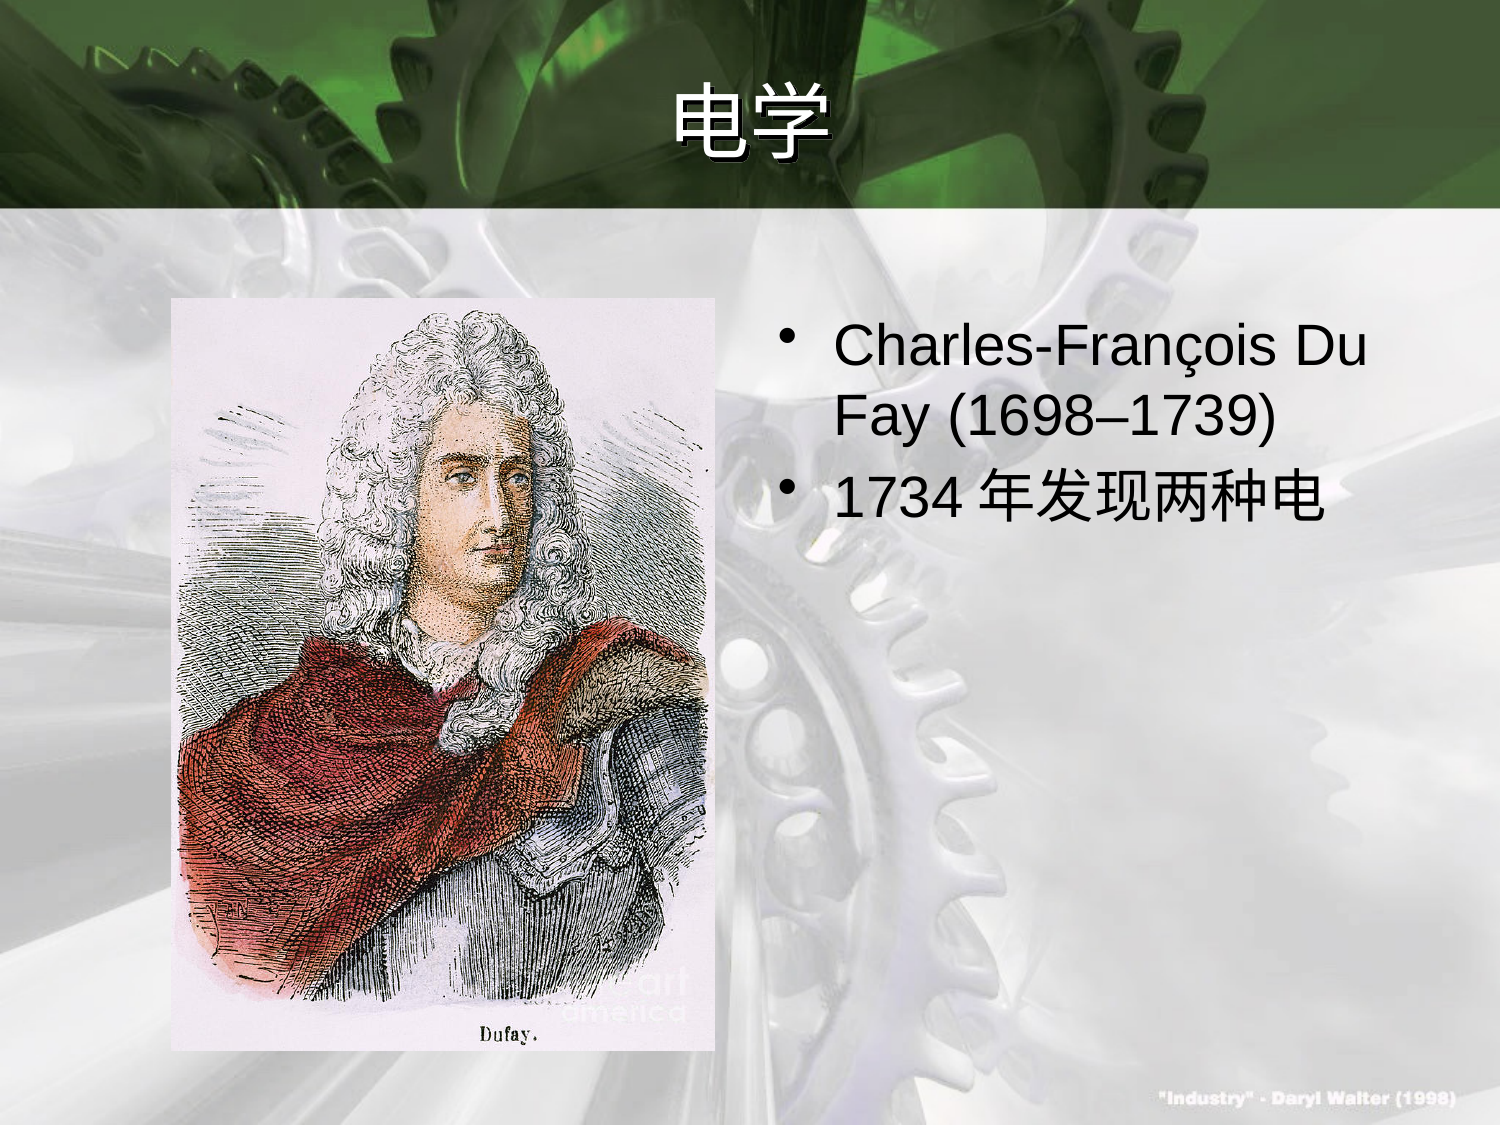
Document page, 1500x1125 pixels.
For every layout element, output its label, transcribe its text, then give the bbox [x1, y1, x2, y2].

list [170, 298, 715, 1052]
picture [0, 0, 1500, 1125]
list Charles-François Du Fay (1698–1739) 1734年发现两种电 [762, 299, 1388, 1001]
title 电学 [112, 24, 1388, 213]
